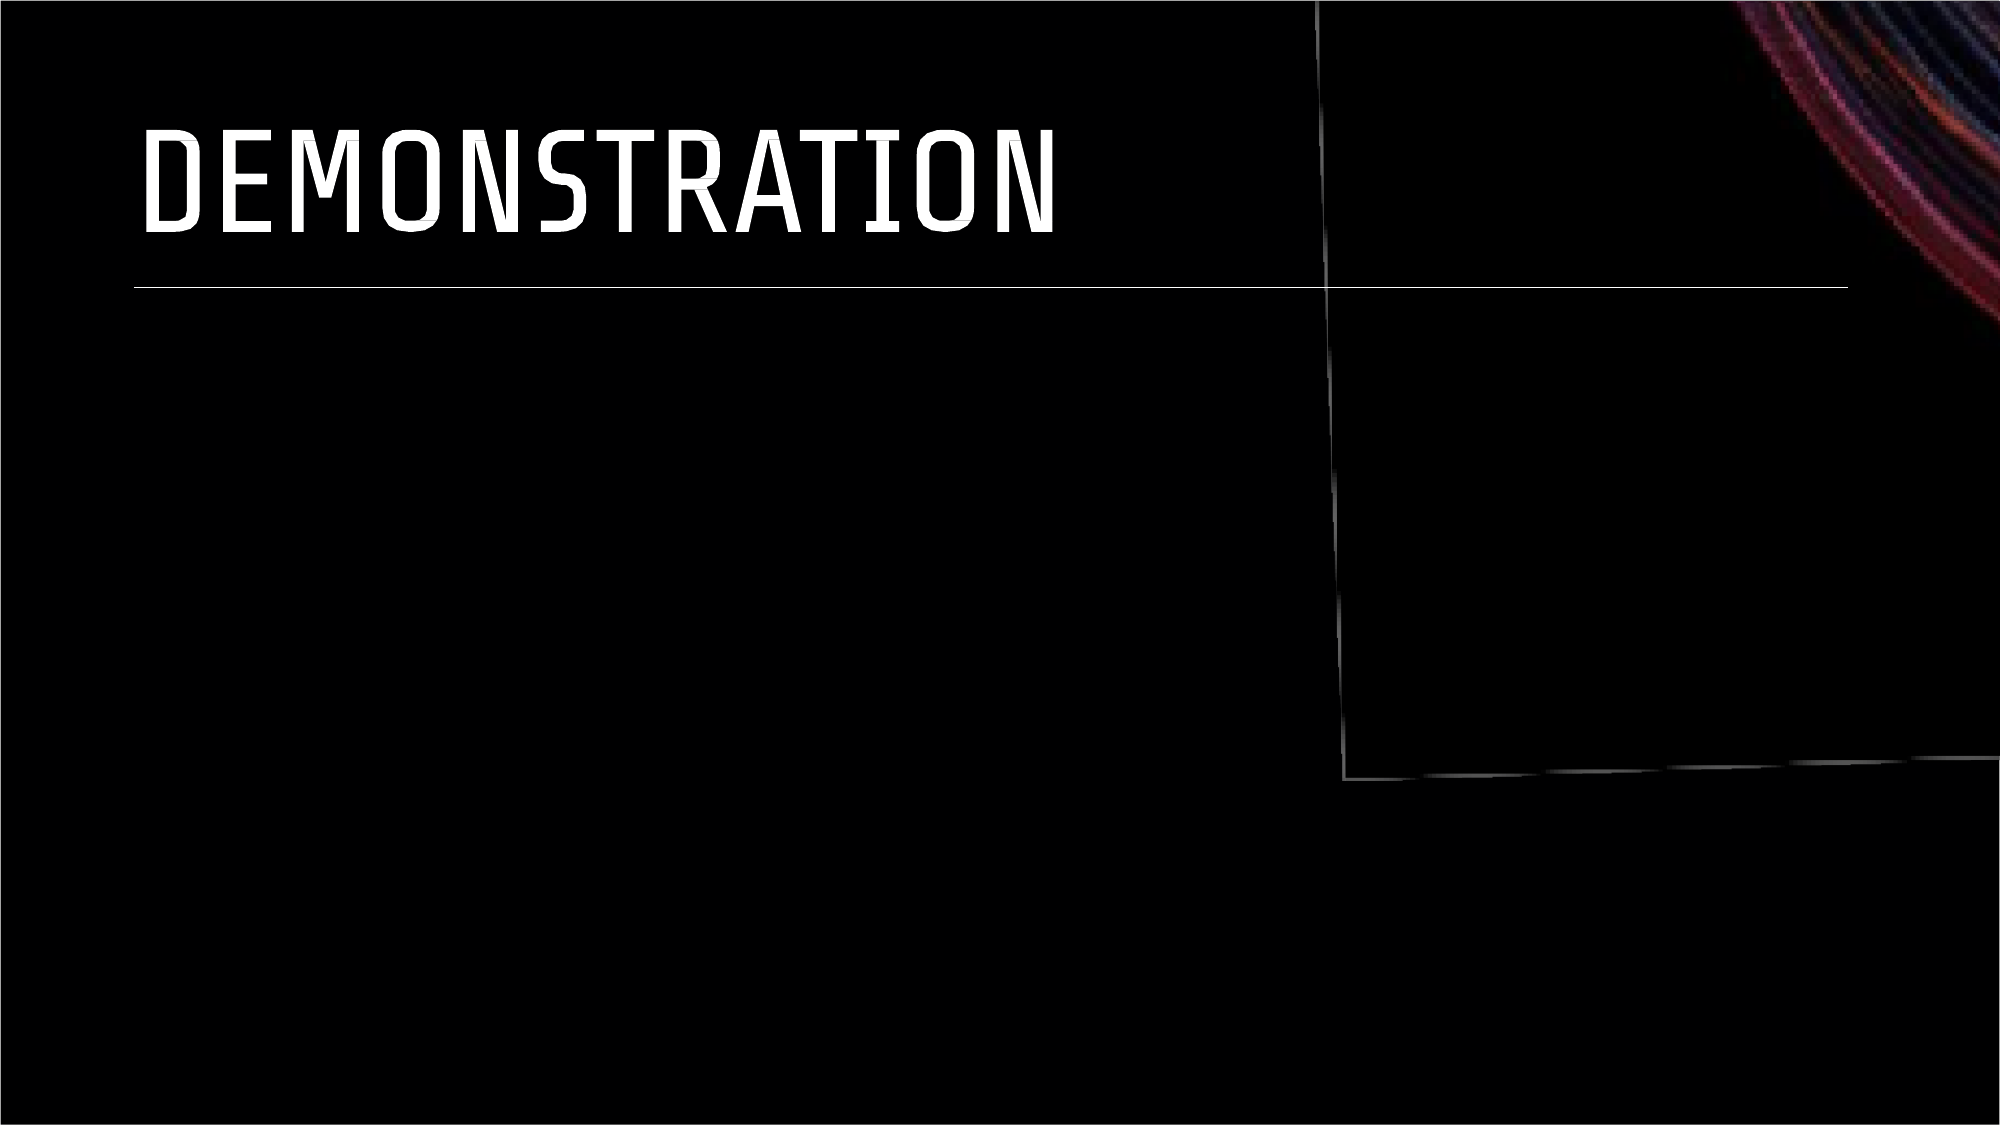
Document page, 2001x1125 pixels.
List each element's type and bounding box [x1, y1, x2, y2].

text_box [596, 129, 655, 232]
text_box [866, 129, 900, 232]
text_box [668, 129, 727, 232]
text_box [916, 129, 975, 232]
text_box [0, 0, 2000, 1125]
text_box [146, 129, 200, 232]
text_box [291, 129, 359, 232]
text_box [538, 129, 587, 232]
text_box [735, 129, 802, 232]
text_box [462, 129, 518, 232]
text_box [223, 129, 271, 232]
text_box [997, 129, 1053, 232]
picture [1314, 0, 2000, 781]
text_box [382, 129, 440, 232]
text_box [799, 129, 858, 232]
